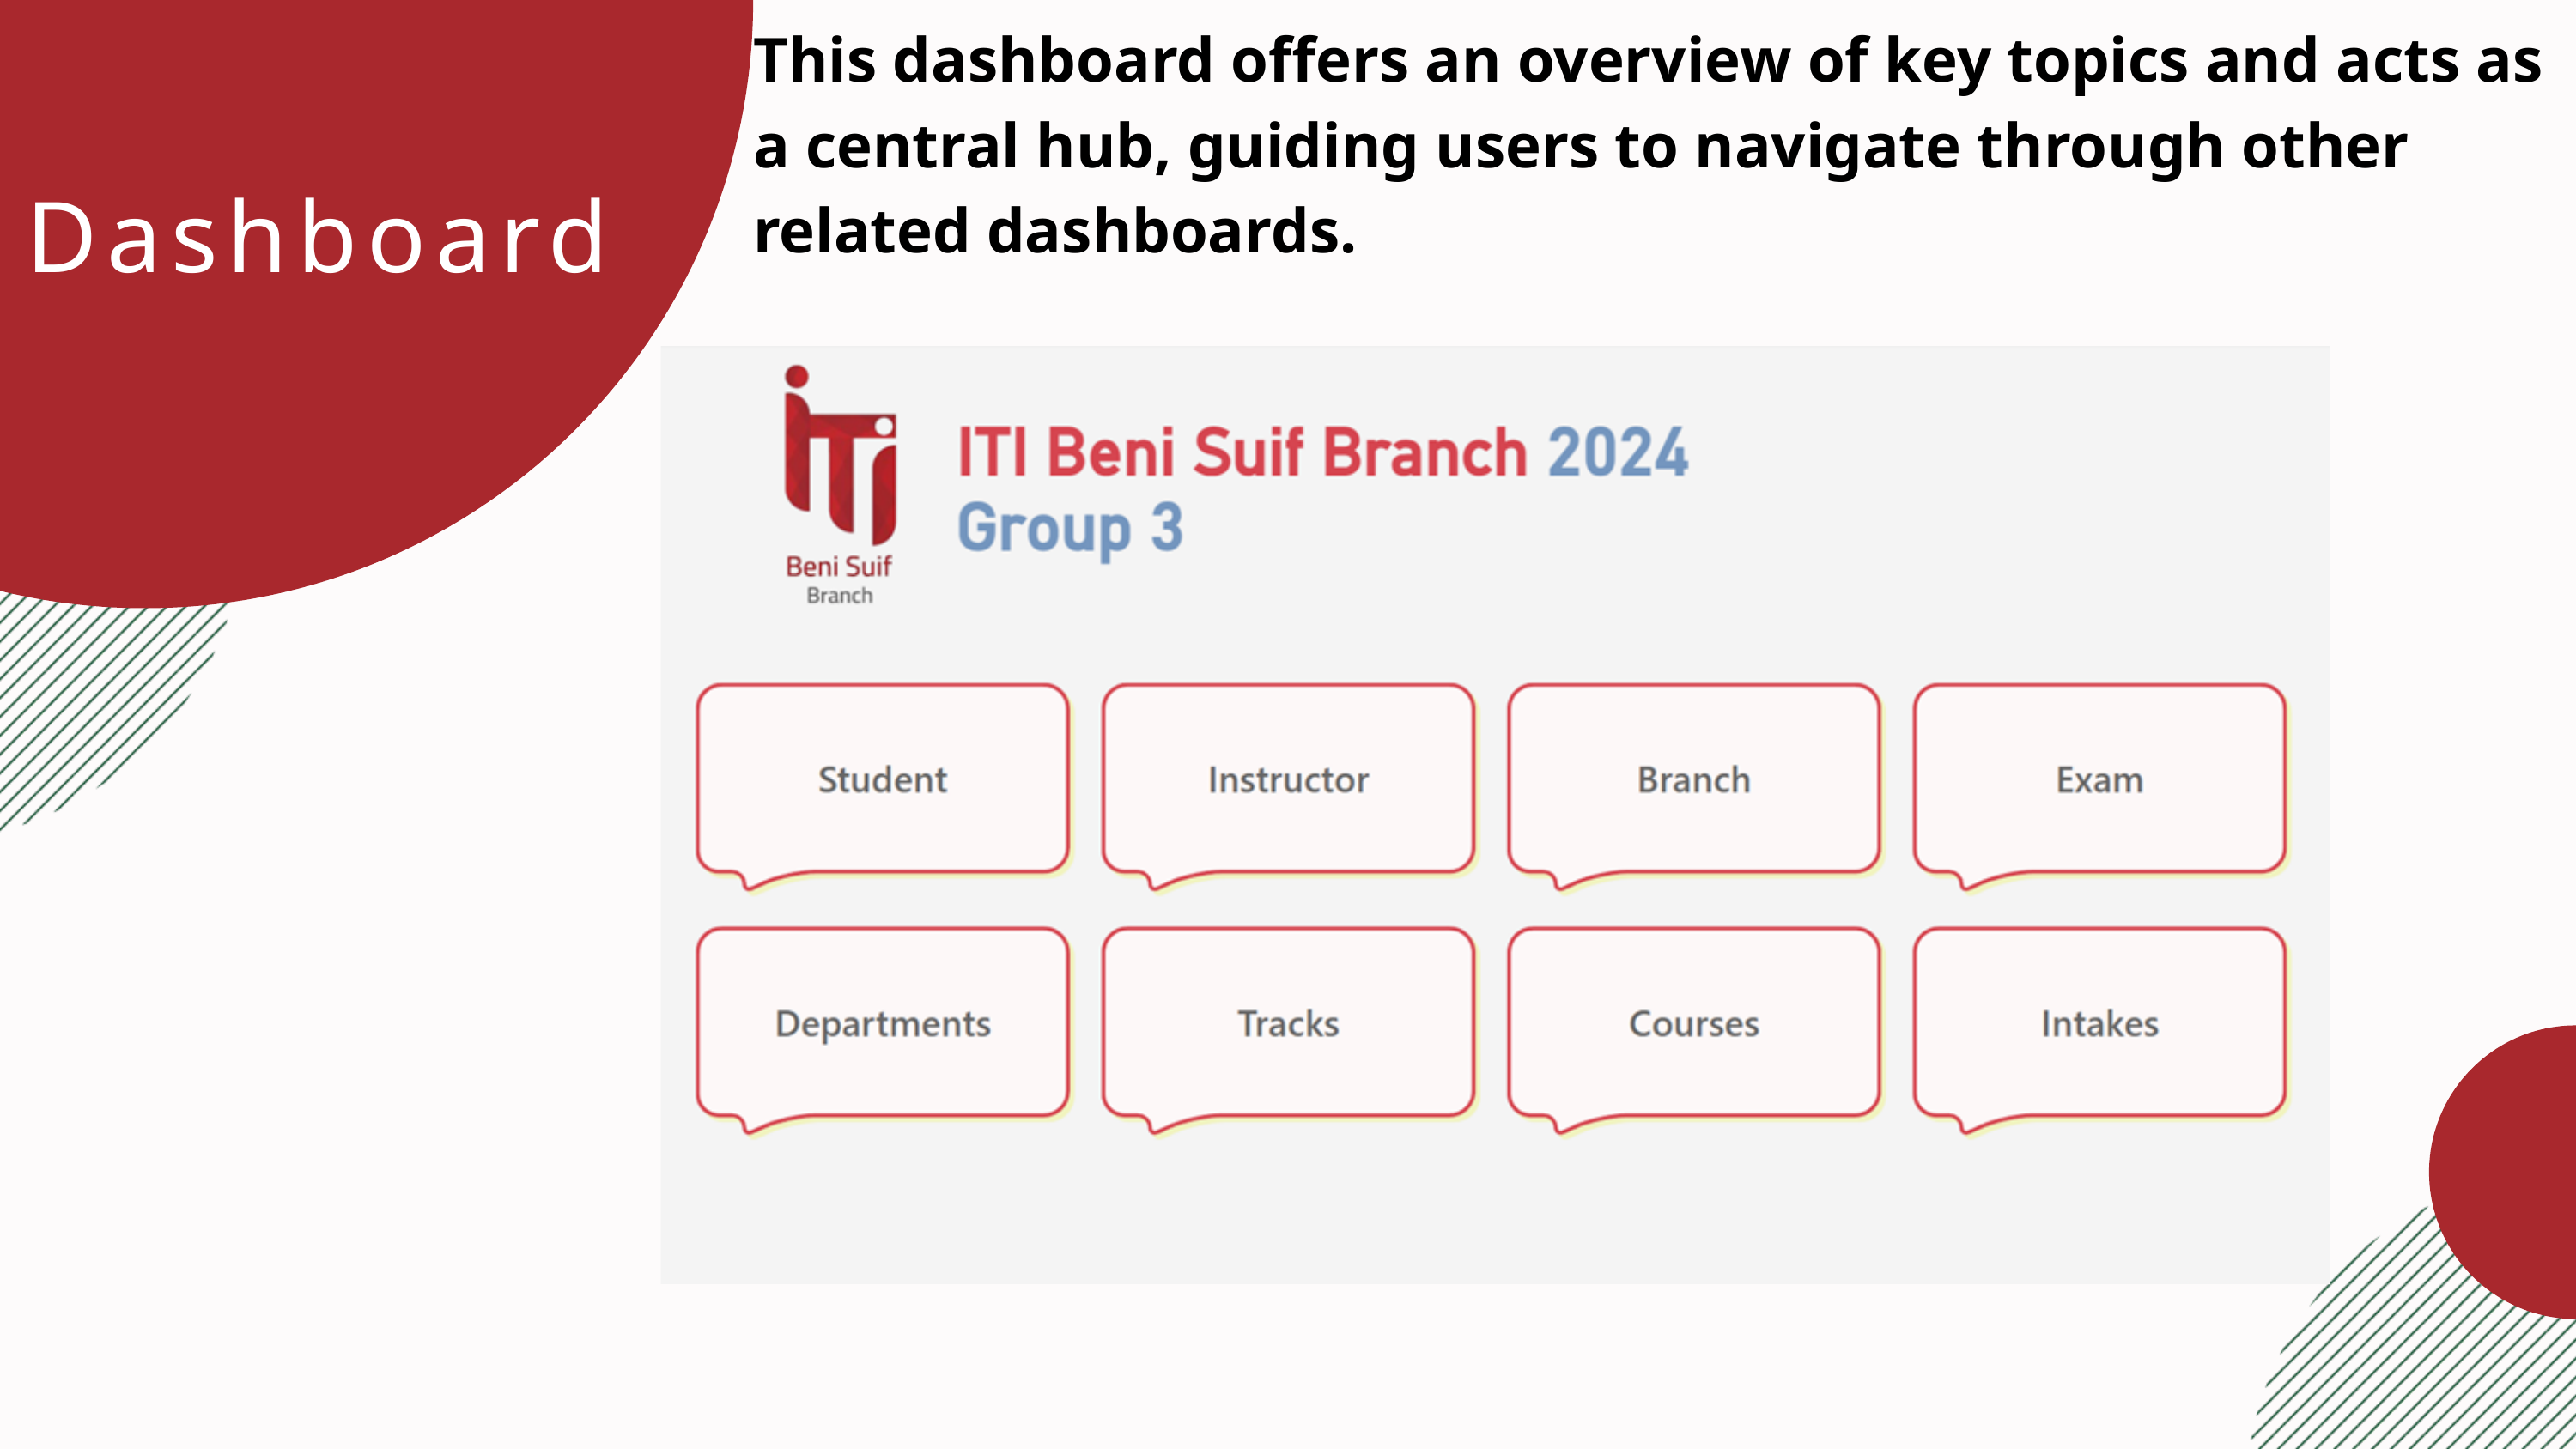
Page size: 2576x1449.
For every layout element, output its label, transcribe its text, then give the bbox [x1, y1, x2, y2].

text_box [2428, 1025, 2576, 1319]
text_box [2245, 1172, 2576, 1449]
text_box This dashboard offers an overview of key topics and acts as a central hub, guiding users to navigate through other related dashboards. [758, 9, 2576, 350]
text_box [0, 616, 246, 843]
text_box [0, 0, 754, 609]
text_box [660, 350, 2330, 1284]
